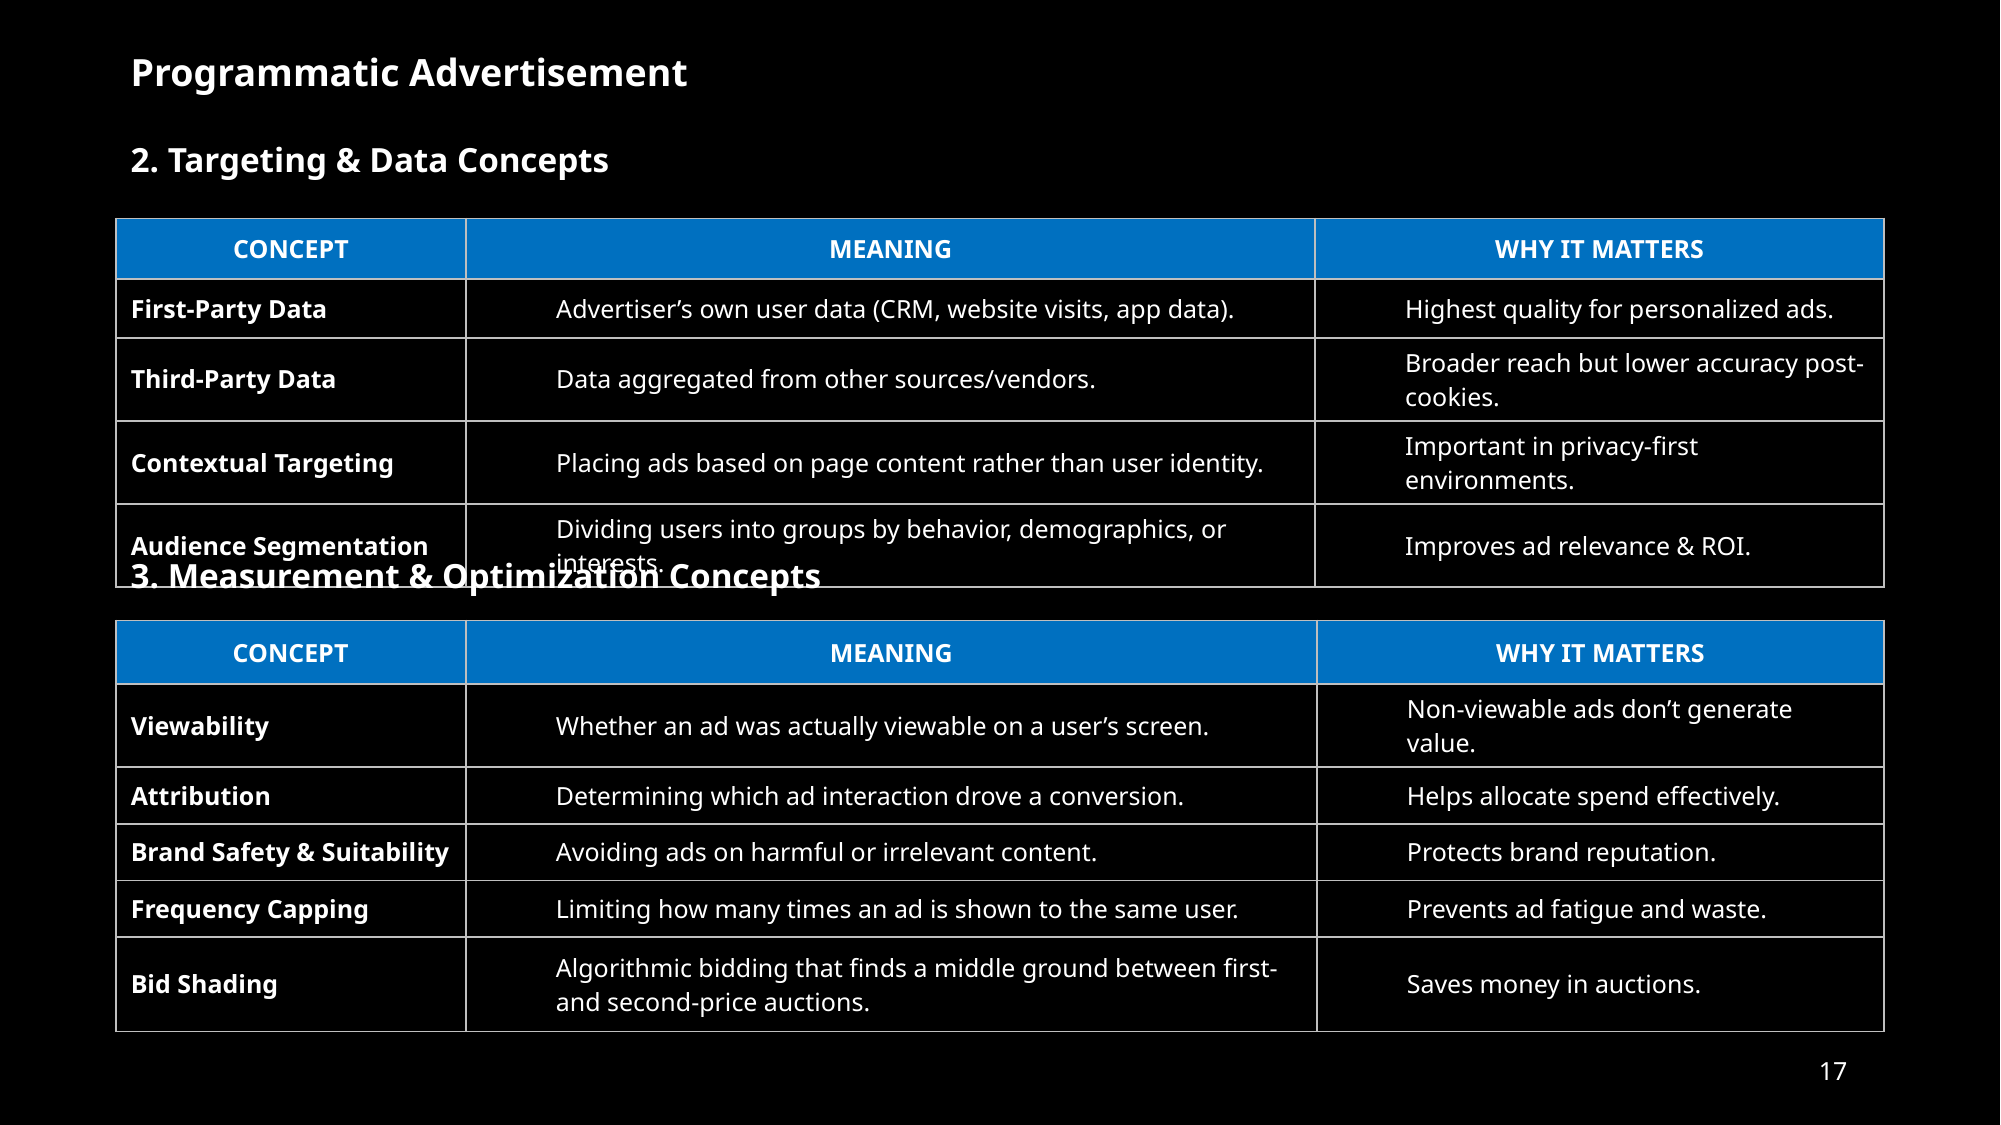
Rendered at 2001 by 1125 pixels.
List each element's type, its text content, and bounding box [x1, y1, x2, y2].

table_cell Algorithmic bidding that finds a middle ground between first- and second-price auctions. [467, 938, 1316, 1031]
table_cell Third-Party Data [117, 339, 465, 420]
table_header WHY IT MATTERS [1318, 621, 1883, 683]
table_cell Saves money in auctions. [1318, 938, 1883, 1031]
text_box Programmatic Advertisement 2. Targeting & Data Concepts [114, 47, 1886, 180]
table_cell Important in privacy-first environments. [1316, 422, 1883, 503]
text_box 3. Measurement & Optimization Concepts [114, 544, 1886, 607]
table_cell Placing ads based on page content rather than user identity. [467, 422, 1314, 503]
table_cell Advertiser’s own user data (CRM, website visits, app data). [467, 280, 1314, 337]
table_cell Protects brand reputation. [1318, 825, 1883, 880]
table_cell Broader reach but lower accuracy post-cookies. [1316, 339, 1883, 420]
table_cell Avoiding ads on harmful or irrelevant content. [467, 825, 1316, 880]
slide_number 17 [1412, 1042, 1863, 1103]
table_header MEANING [467, 621, 1316, 683]
table_cell Contextual Targeting [117, 422, 465, 503]
table_cell Determining which ad interaction drove a conversion. [467, 768, 1316, 823]
table_cell Limiting how many times an ad is shown to the same user. [467, 881, 1316, 936]
table_cell Non-viewable ads don’t generate value. [1318, 685, 1883, 766]
table_cell Dividing users into groups by behavior, demographics, or interests. [467, 505, 1314, 544]
table_cell Improves ad relevance & ROI. [1316, 505, 1883, 544]
table_header WHY IT MATTERS [1316, 219, 1883, 278]
table_header MEANING [467, 219, 1314, 278]
table_cell Helps allocate spend effectively. [1318, 768, 1883, 823]
table_cell Bid Shading [117, 938, 465, 1031]
table_cell Frequency Capping [117, 881, 465, 936]
table_cell Data aggregated from other sources/vendors. [467, 339, 1314, 420]
table_cell Brand Safety & Suitability [117, 825, 465, 880]
table_cell Attribution [117, 768, 465, 823]
table_cell Whether an ad was actually viewable on a user’s screen. [467, 685, 1316, 766]
table_cell Viewability [117, 685, 465, 766]
table_header CONCEPT [117, 219, 465, 278]
table_header CONCEPT [117, 621, 465, 683]
table_cell Prevents ad fatigue and waste. [1318, 881, 1883, 936]
table_cell Highest quality for personalized ads. [1316, 280, 1883, 337]
table_cell First-Party Data [117, 280, 465, 337]
table_cell Audience Segmentation [117, 505, 465, 544]
